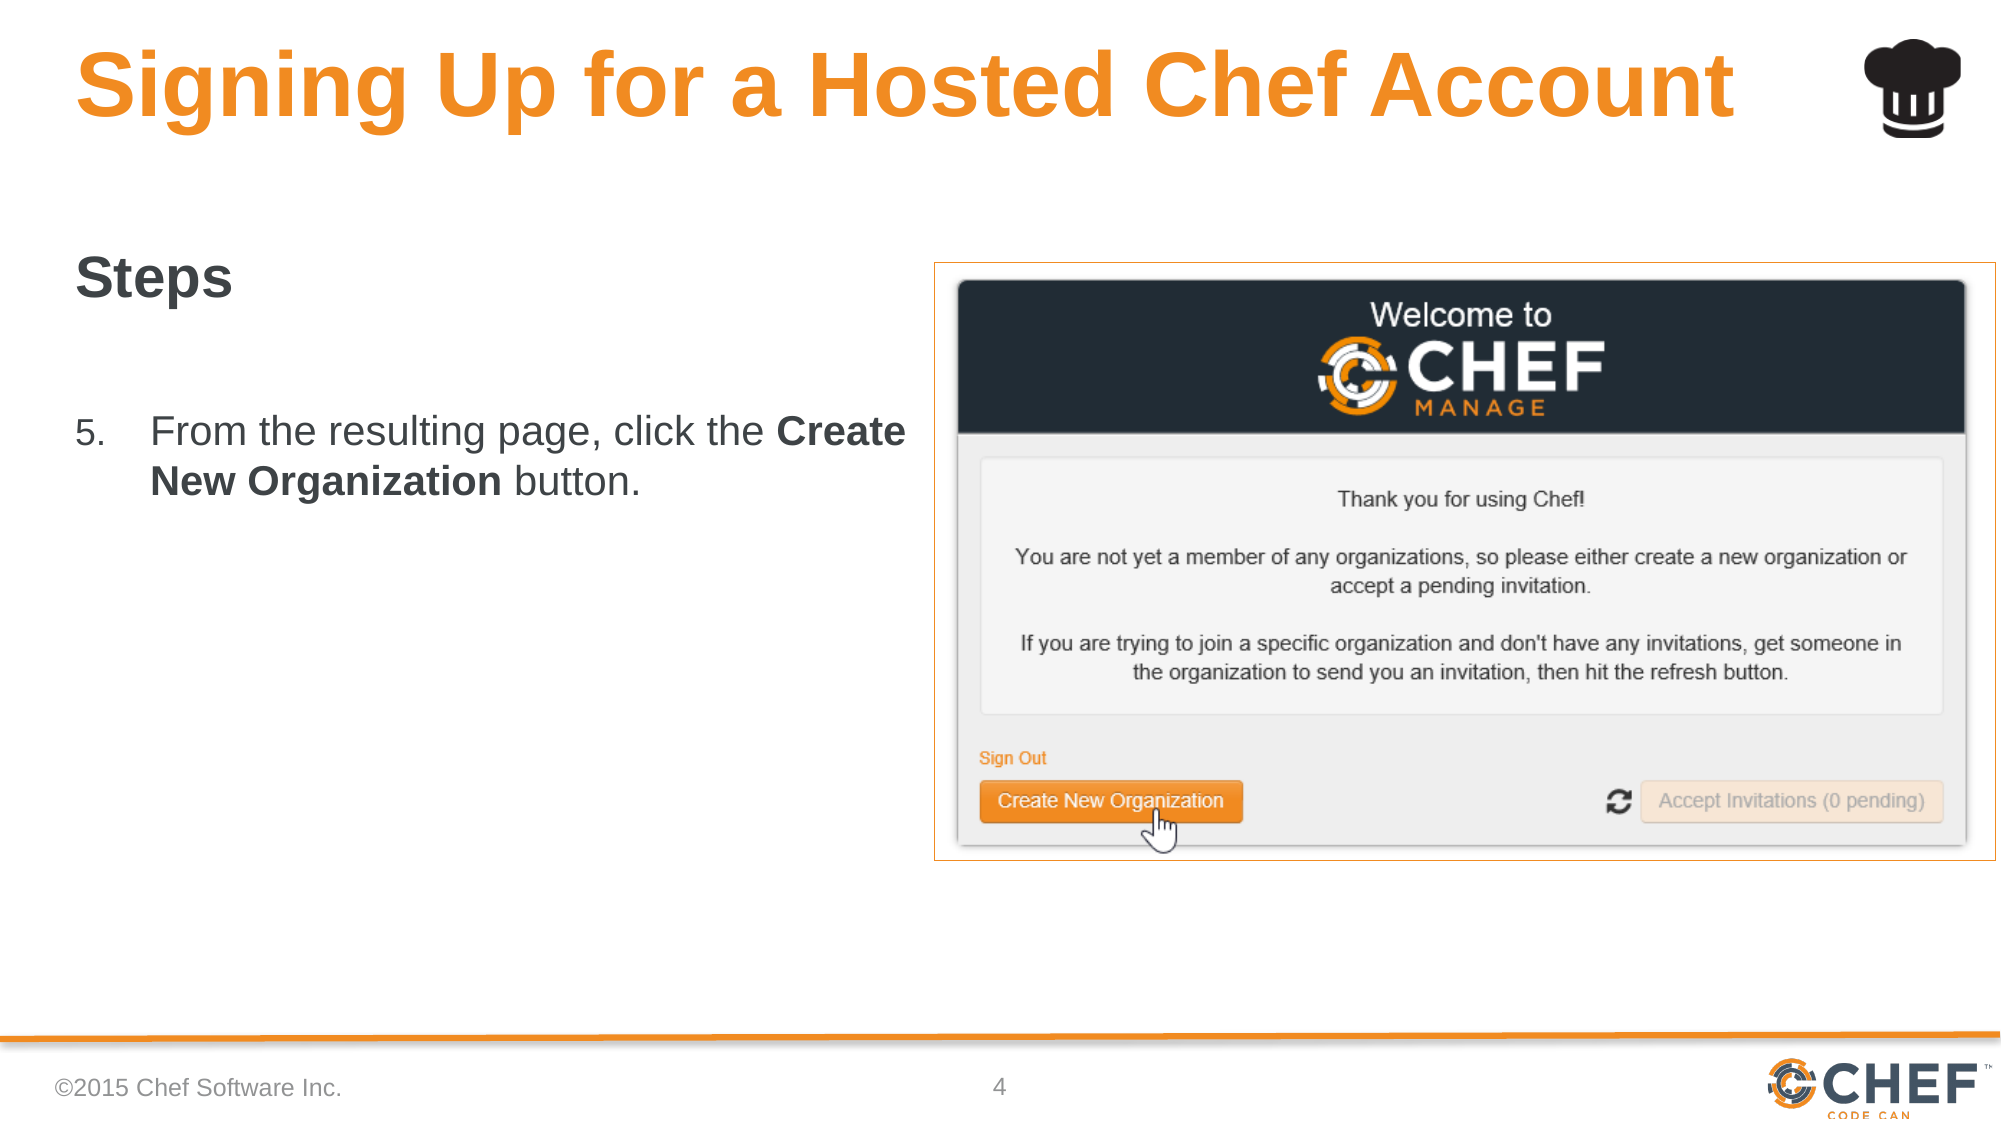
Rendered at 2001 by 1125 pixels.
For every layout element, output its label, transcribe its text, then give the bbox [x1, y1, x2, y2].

title Signing Up for a Hosted Chef Account [75, 37, 1913, 140]
footer ©2015 Chef Software Inc. [39, 1055, 739, 1118]
picture [934, 262, 1996, 862]
slide_number 4 [774, 1055, 1225, 1116]
text_box Steps From the resulting page, click the Create New Organization button. [75, 156, 957, 1020]
